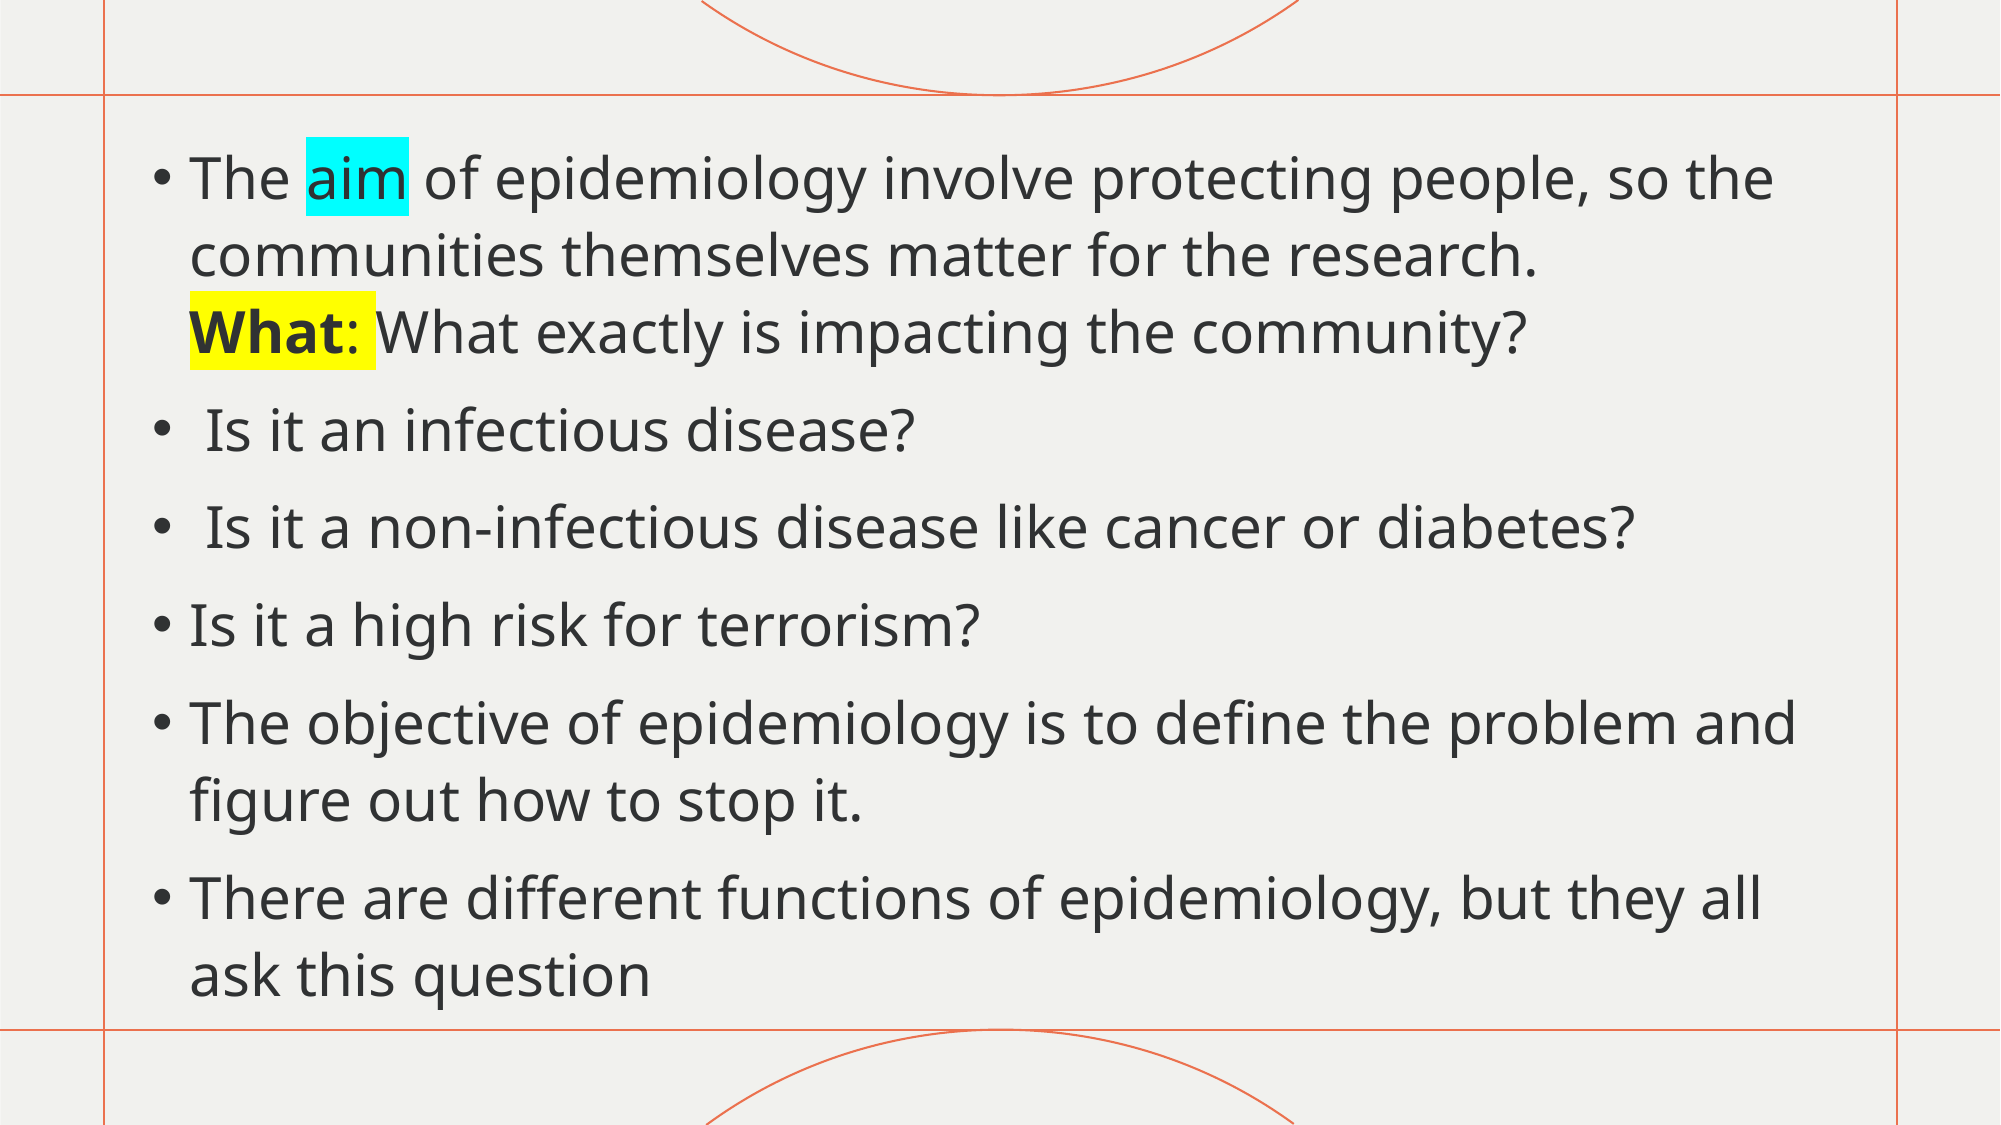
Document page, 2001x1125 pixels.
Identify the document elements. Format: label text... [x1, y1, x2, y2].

list The aim of epidemiology involve protecting people, so the communities themselves matter for the research. What: What exactly is impacting the community? Is it an infectious disease? Is it a non-infectious disease like cancer or diabetes? Is it a high risk for terrorism? The objective of epidemiology is to define the problem and figure out how to stop it. There are different functions of epidemiology, but they all ask this question [137, 126, 1863, 1022]
